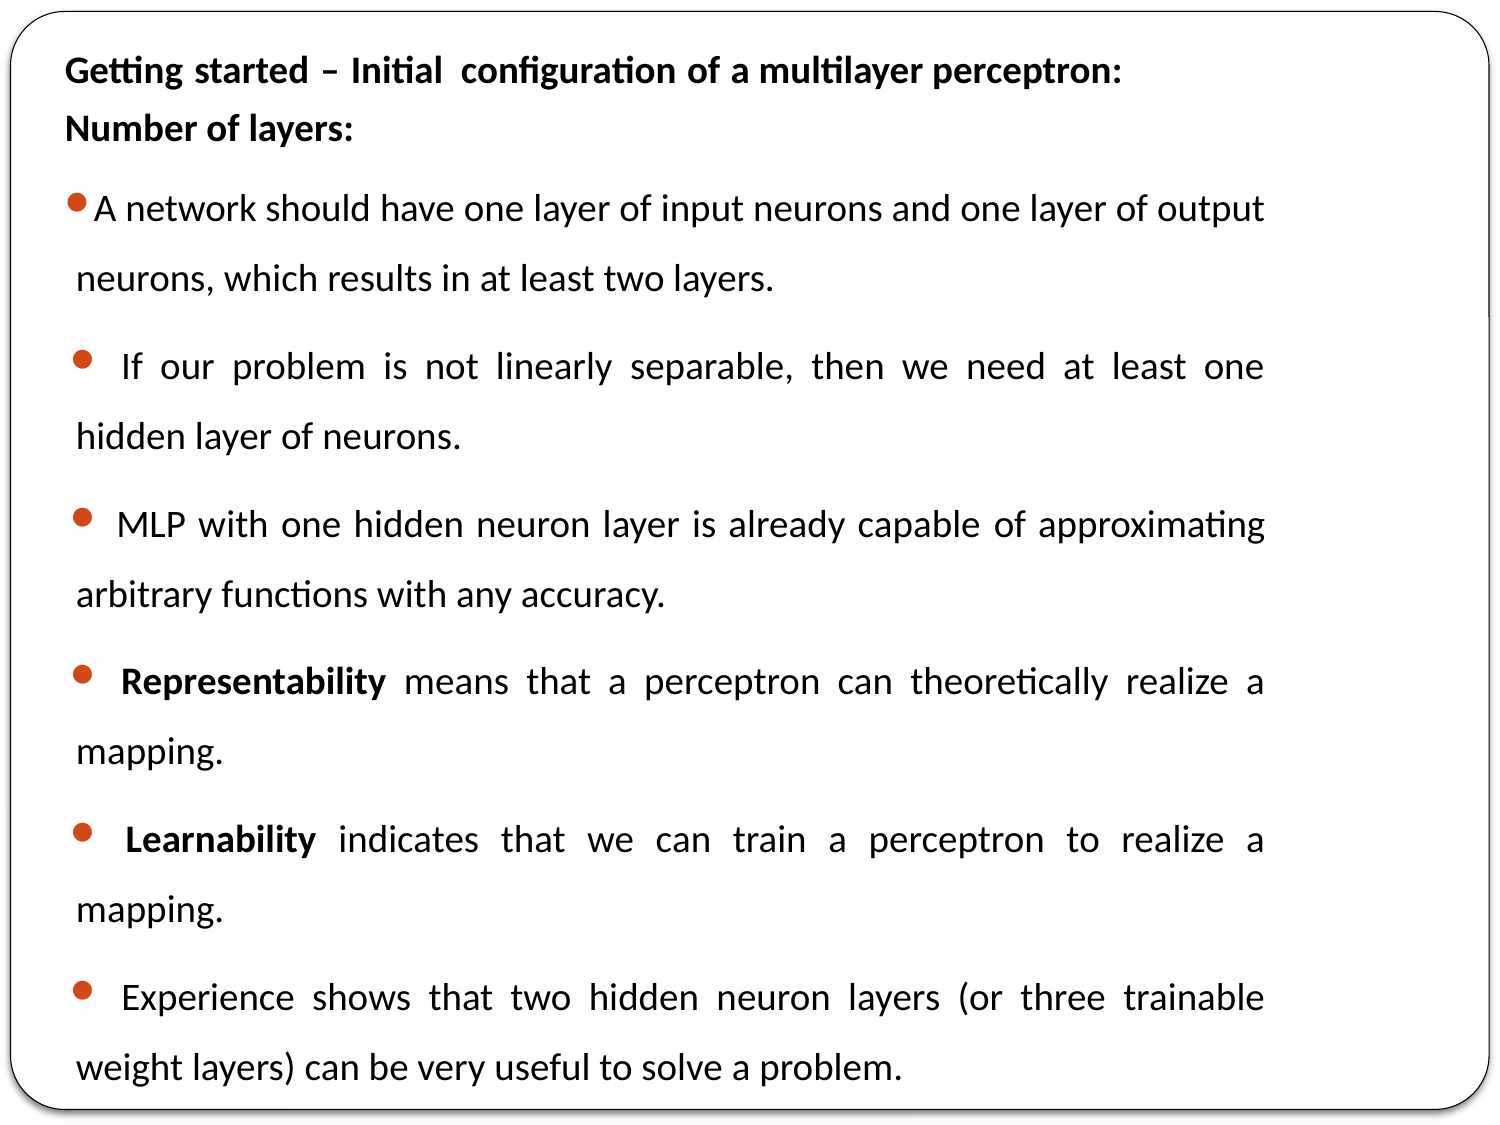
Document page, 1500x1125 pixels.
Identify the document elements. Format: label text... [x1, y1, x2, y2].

list Getting started – Initial configuration of a multilayer perceptron: Number of layers: A network should have one layer of input neurons and one layer of output neurons, which results in at least two layers. If our problem is not linearly separable, then we need at least one hidden layer of neurons. MLP with one hidden neuron layer is already capable of approximating arbitrary functions with any accuracy. Representability means that a perceptron can theoretically realize a mapping. Learnability indicates that we can train a perceptron to realize a mapping. Experience shows that two hidden neuron layers (or three trainable weight layers) can be very useful to solve a problem. [50, 37, 1450, 1100]
